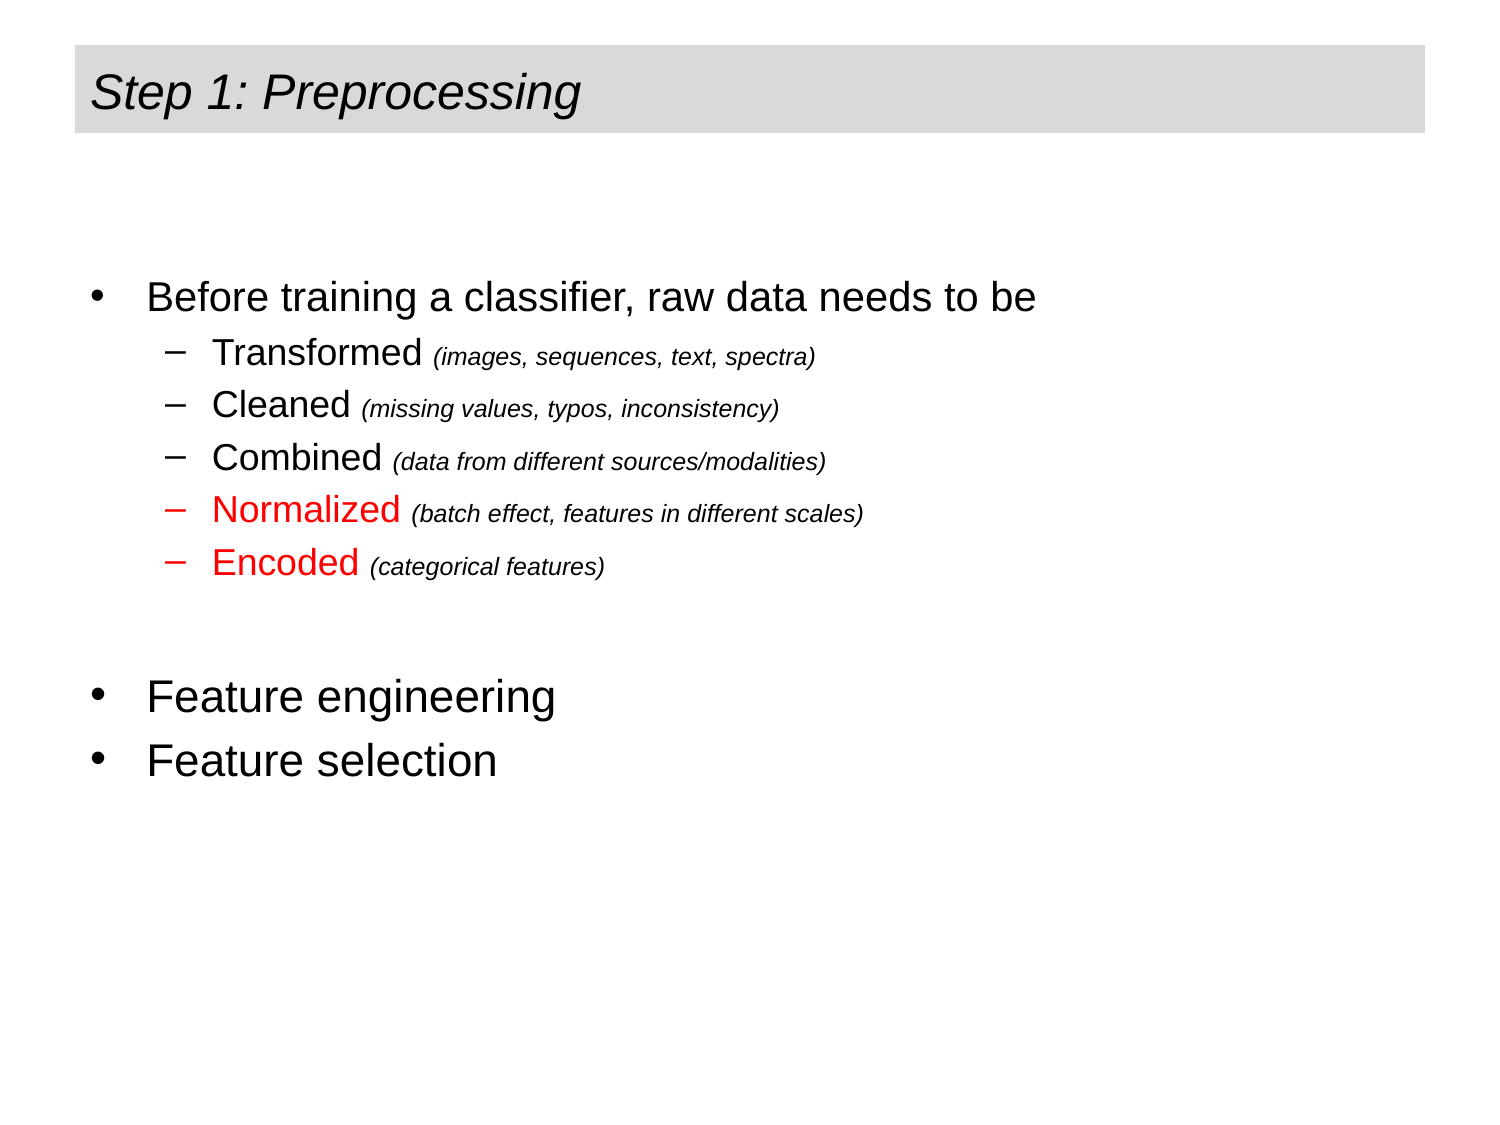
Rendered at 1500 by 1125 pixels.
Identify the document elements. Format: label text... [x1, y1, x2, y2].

list Before training a classifier, raw data needs to be Transformed (images, sequences, text, spectra) Cleaned (missing values, typos, inconsistency) Combined (data from different sources/modalities) Normalized (batch effect, features in different scales) Encoded (categorical features) Feature engineering Feature selection [75, 262, 1425, 1005]
text_box Step 1: Preprocessing [74, 45, 1425, 134]
